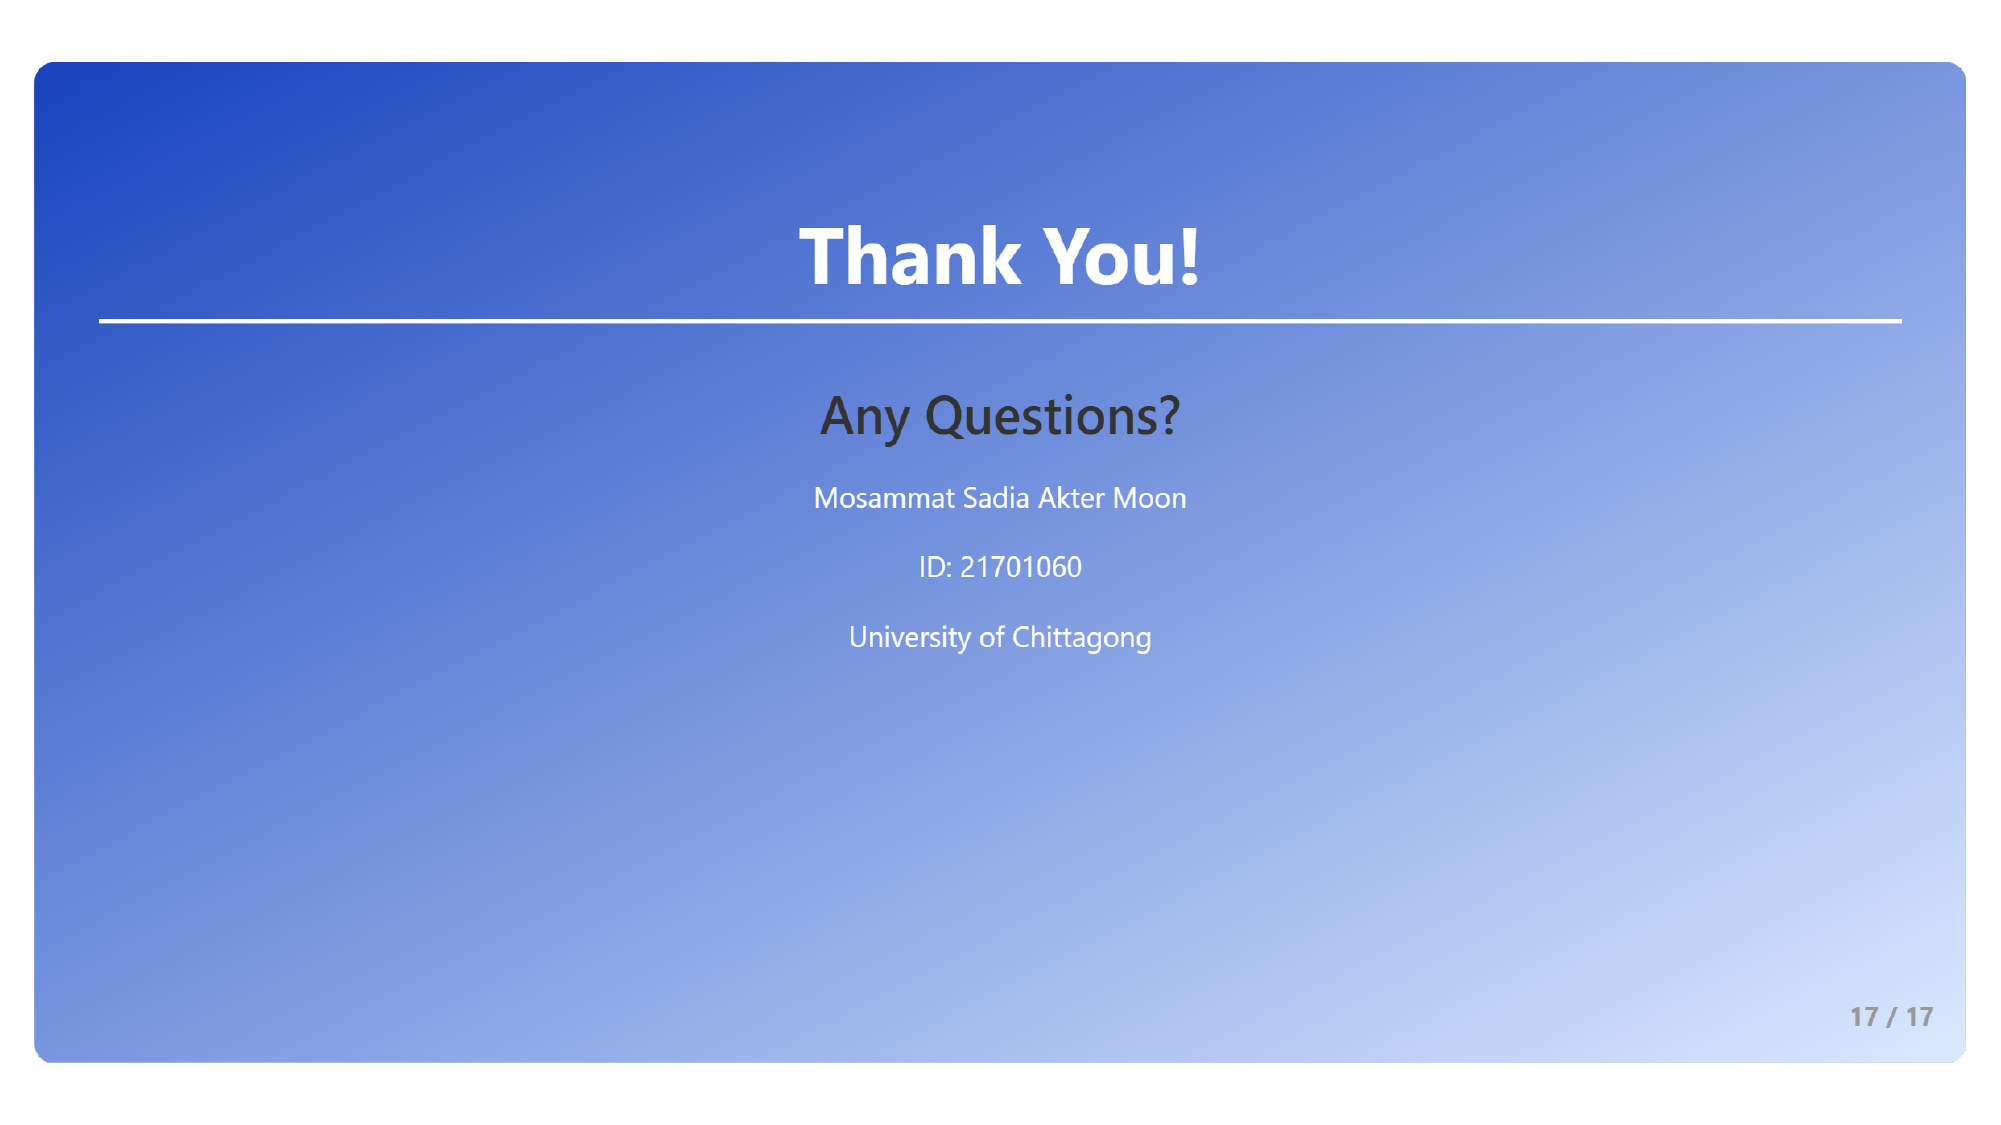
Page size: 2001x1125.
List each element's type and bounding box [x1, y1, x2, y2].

picture [34, 62, 1966, 1063]
